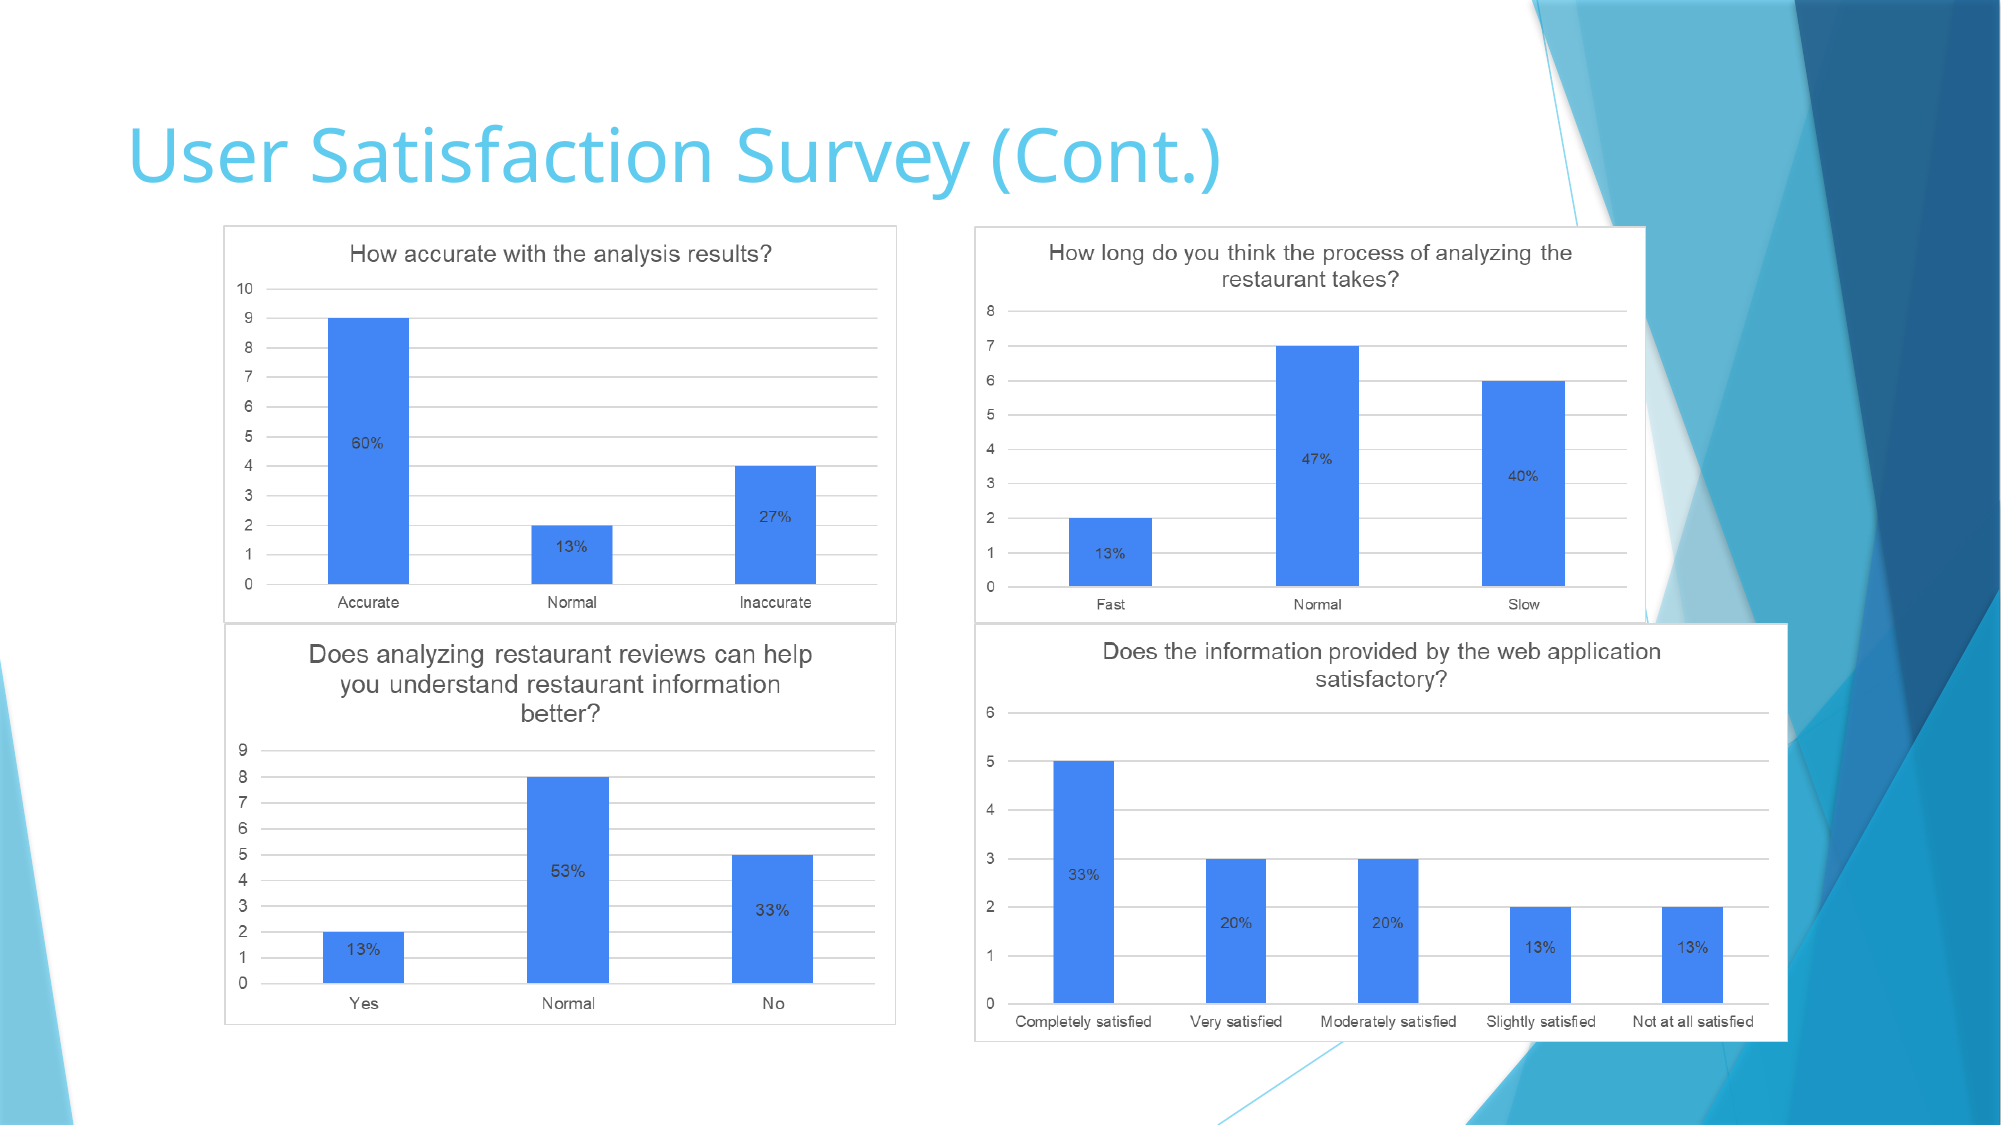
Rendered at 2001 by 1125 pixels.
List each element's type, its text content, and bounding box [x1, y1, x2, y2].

picture [973, 225, 1788, 1043]
title User Satisfaction Survey (Cont.) [111, 99, 1522, 317]
picture [223, 622, 896, 1026]
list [222, 225, 897, 623]
